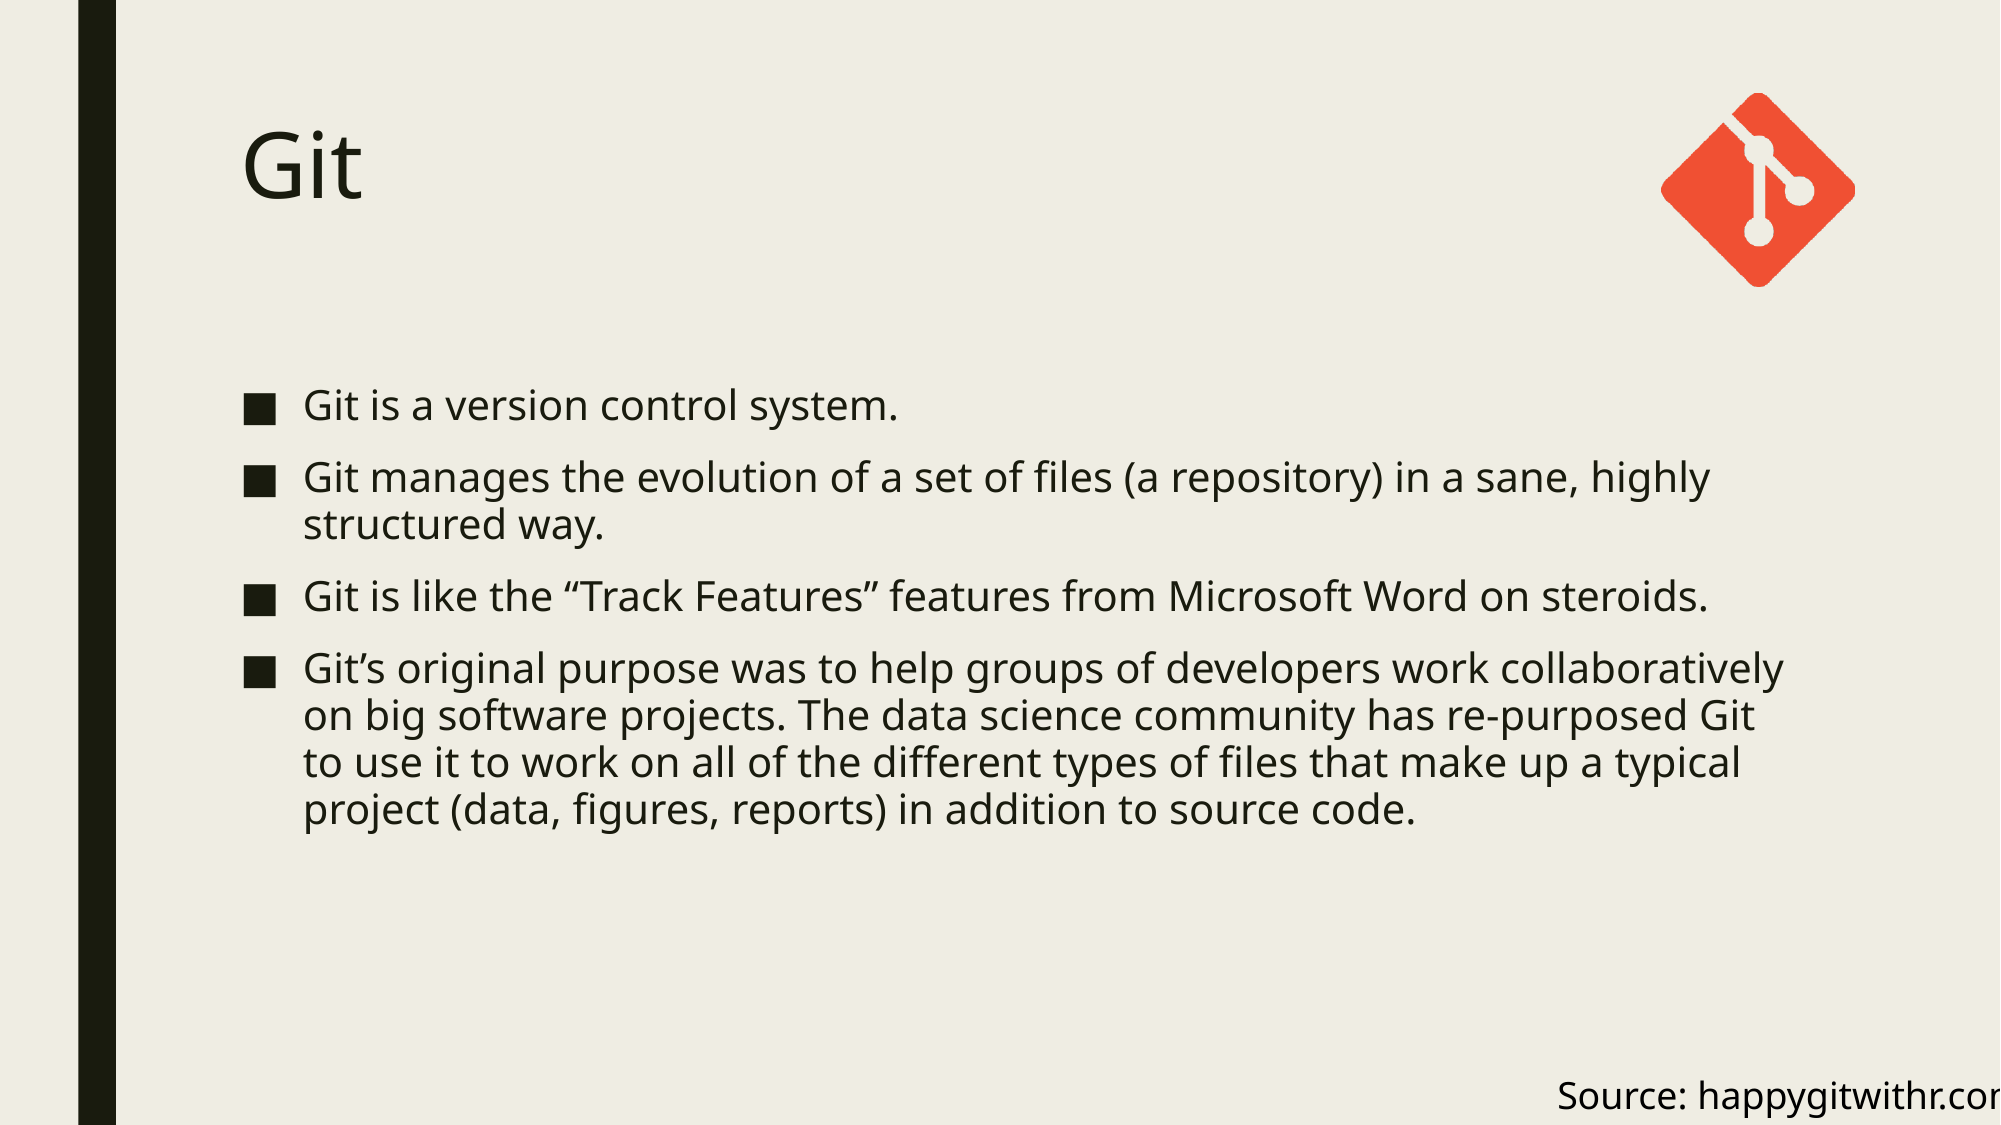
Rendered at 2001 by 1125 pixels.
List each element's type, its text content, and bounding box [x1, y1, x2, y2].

text_box Source: happygitwithr.com [1542, 1064, 2000, 1125]
list Git is a version control system. Git manages the evolution of a set of files (a repository) in a sane, highly structured way. Git is like the “Track Features” features from Microsoft Word on steroids. Git’s original purpose was to help groups of developers work collaboratively on big software projects. The data science community has re-purposed Git to use it to work on all of the different types of files that make up a typical project (data, figures, reports) in addition to source code. [225, 375, 1800, 963]
title Git [225, 112, 1800, 357]
picture [1661, 93, 1855, 287]
